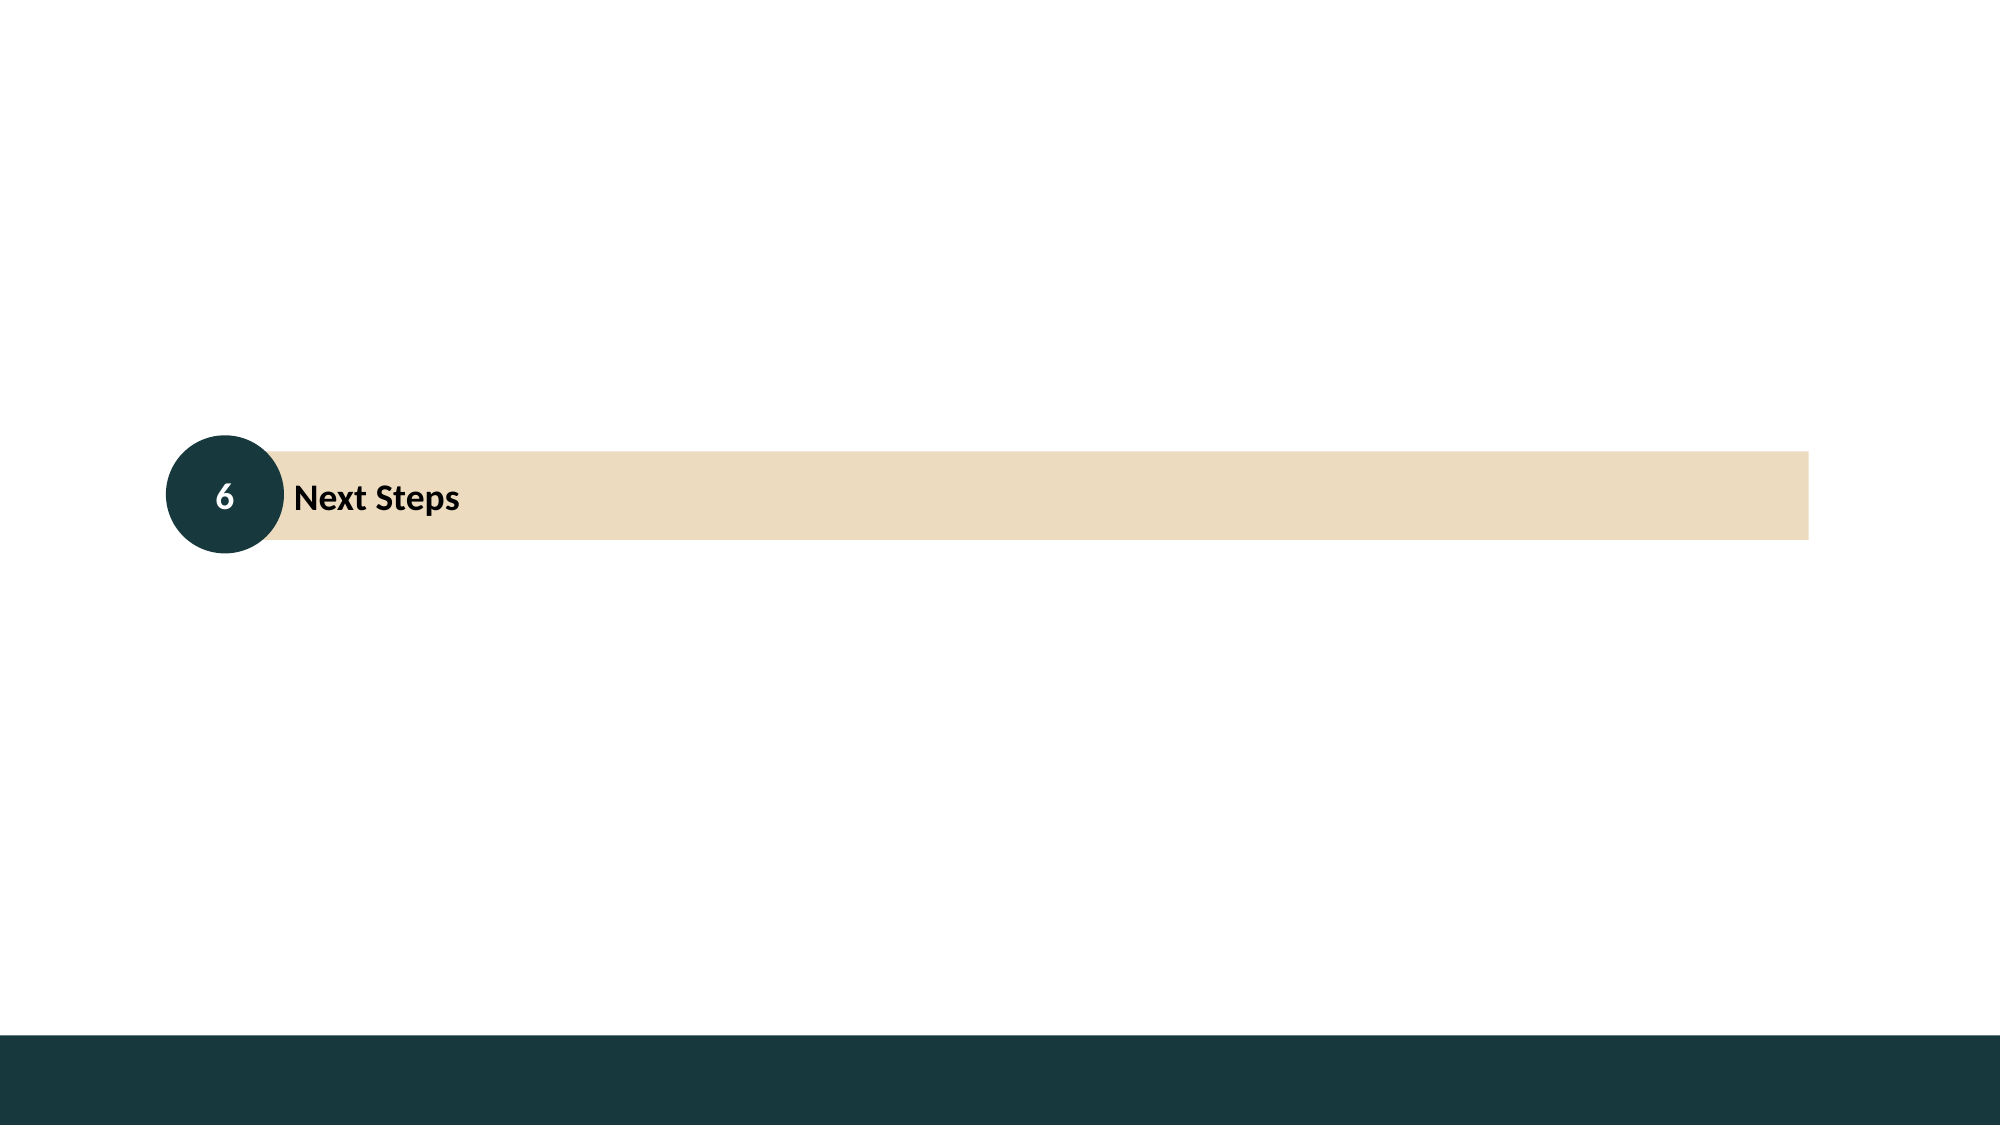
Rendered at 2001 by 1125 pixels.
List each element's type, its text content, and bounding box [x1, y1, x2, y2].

text_box Next Steps [279, 465, 1321, 526]
text_box 6 [164, 434, 279, 555]
text_box [264, 450, 1810, 541]
text_box [0, 1034, 2000, 1125]
